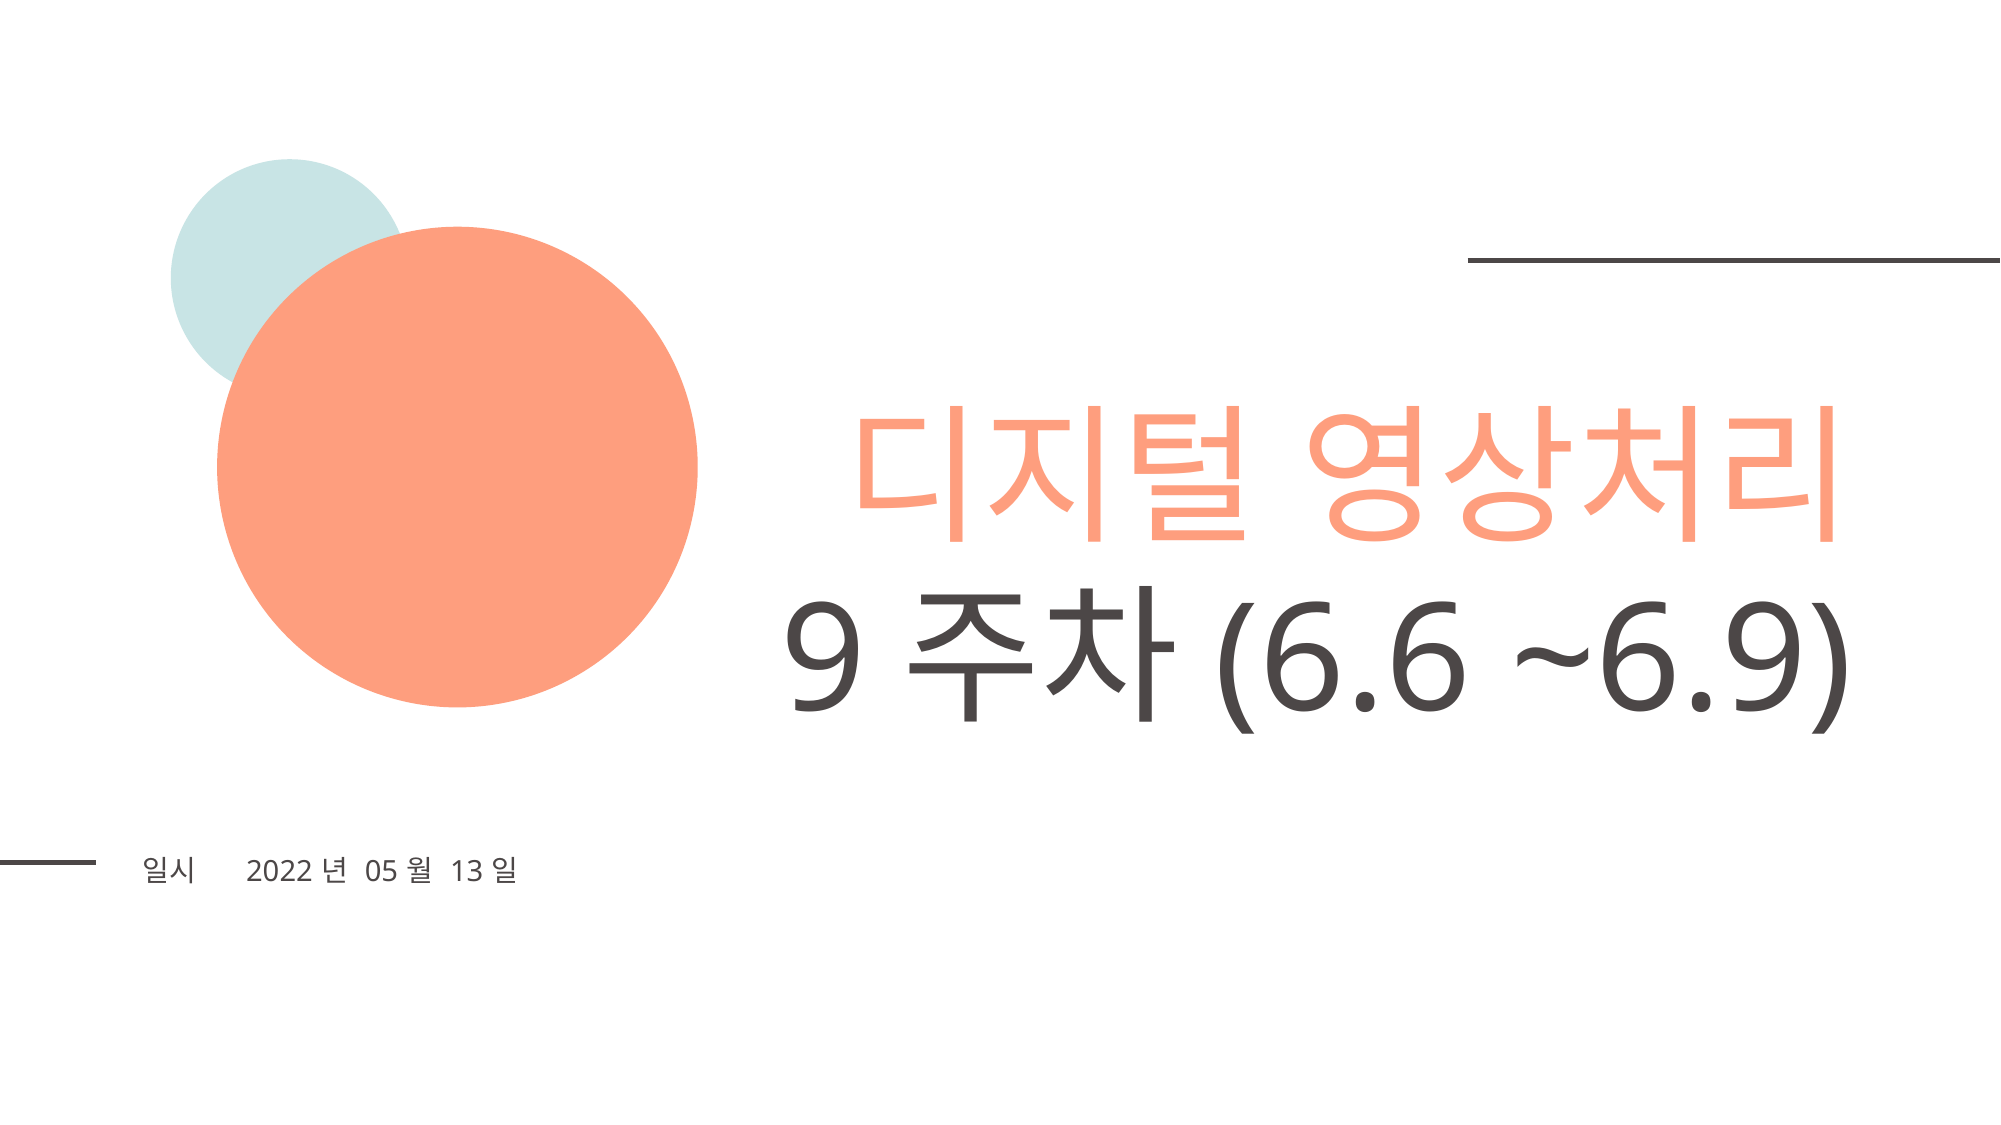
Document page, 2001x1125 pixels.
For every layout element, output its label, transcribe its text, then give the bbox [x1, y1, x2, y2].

table_header 일시 [129, 841, 230, 888]
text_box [170, 159, 698, 708]
table_header 2022년 05월 13일 [232, 841, 848, 888]
text_box 디지털 영상처리 9주차(6.6 ~6.9) [765, 373, 1868, 748]
